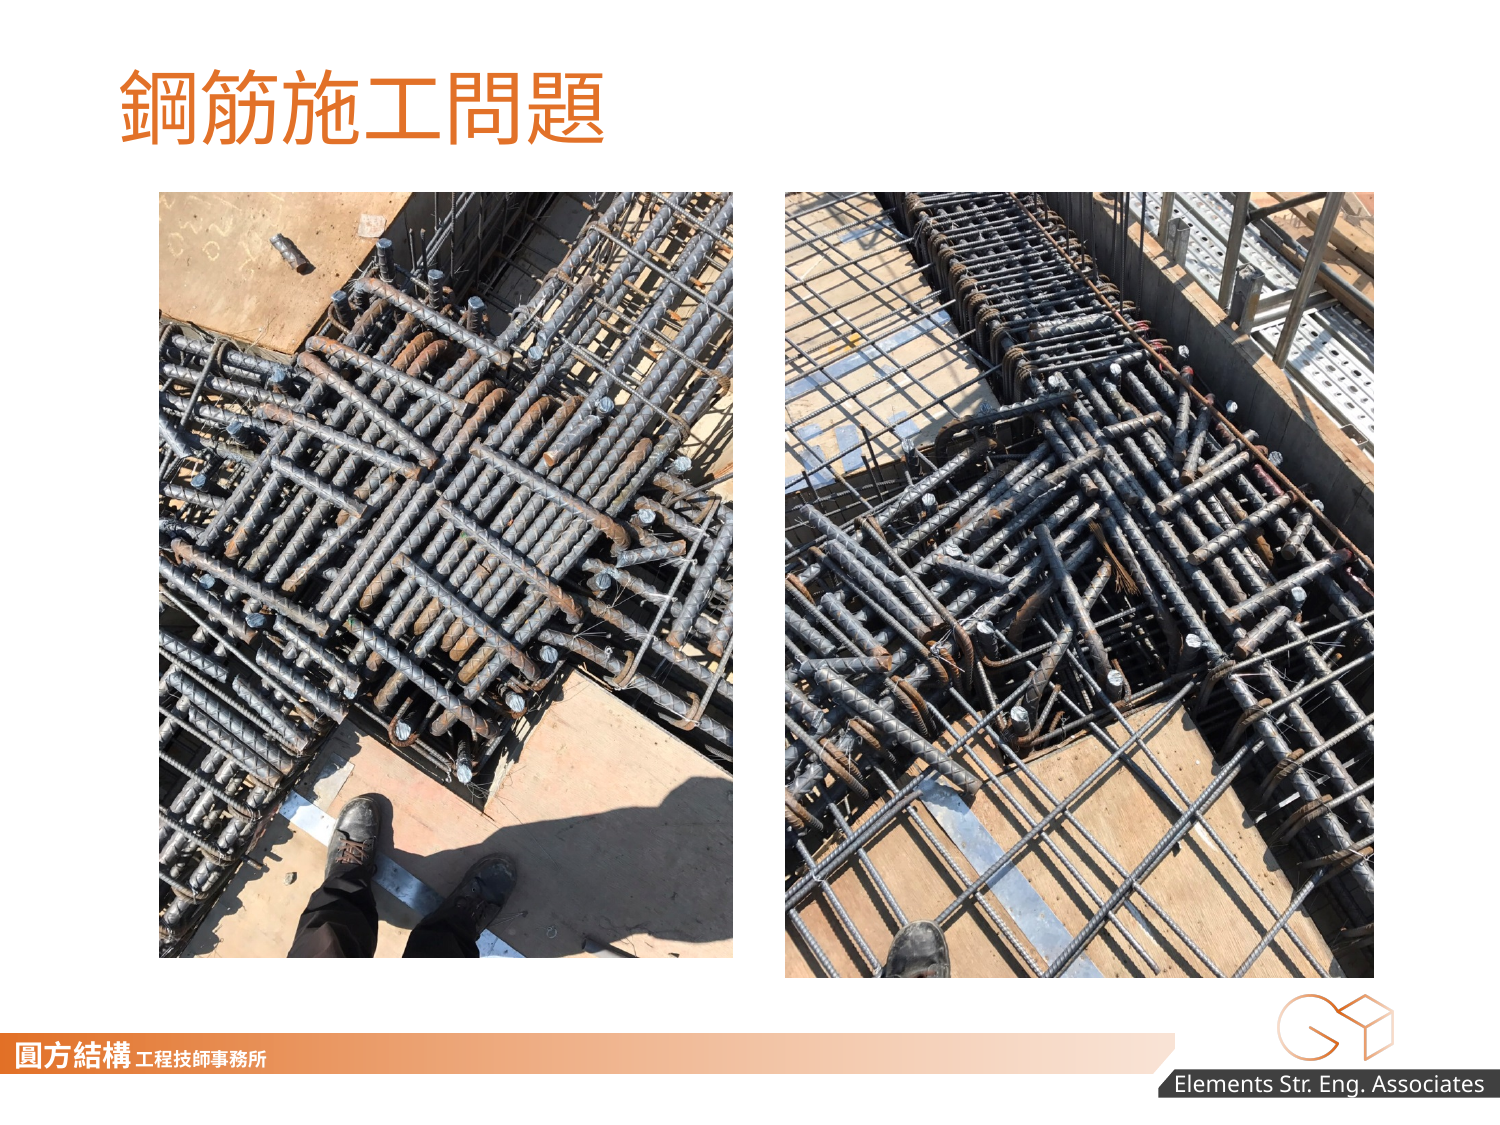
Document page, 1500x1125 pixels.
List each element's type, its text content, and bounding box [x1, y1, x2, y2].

picture [785, 192, 1374, 978]
title 鋼筋施工問題 [103, 59, 1397, 164]
picture [1277, 994, 1394, 1061]
picture [159, 192, 733, 958]
